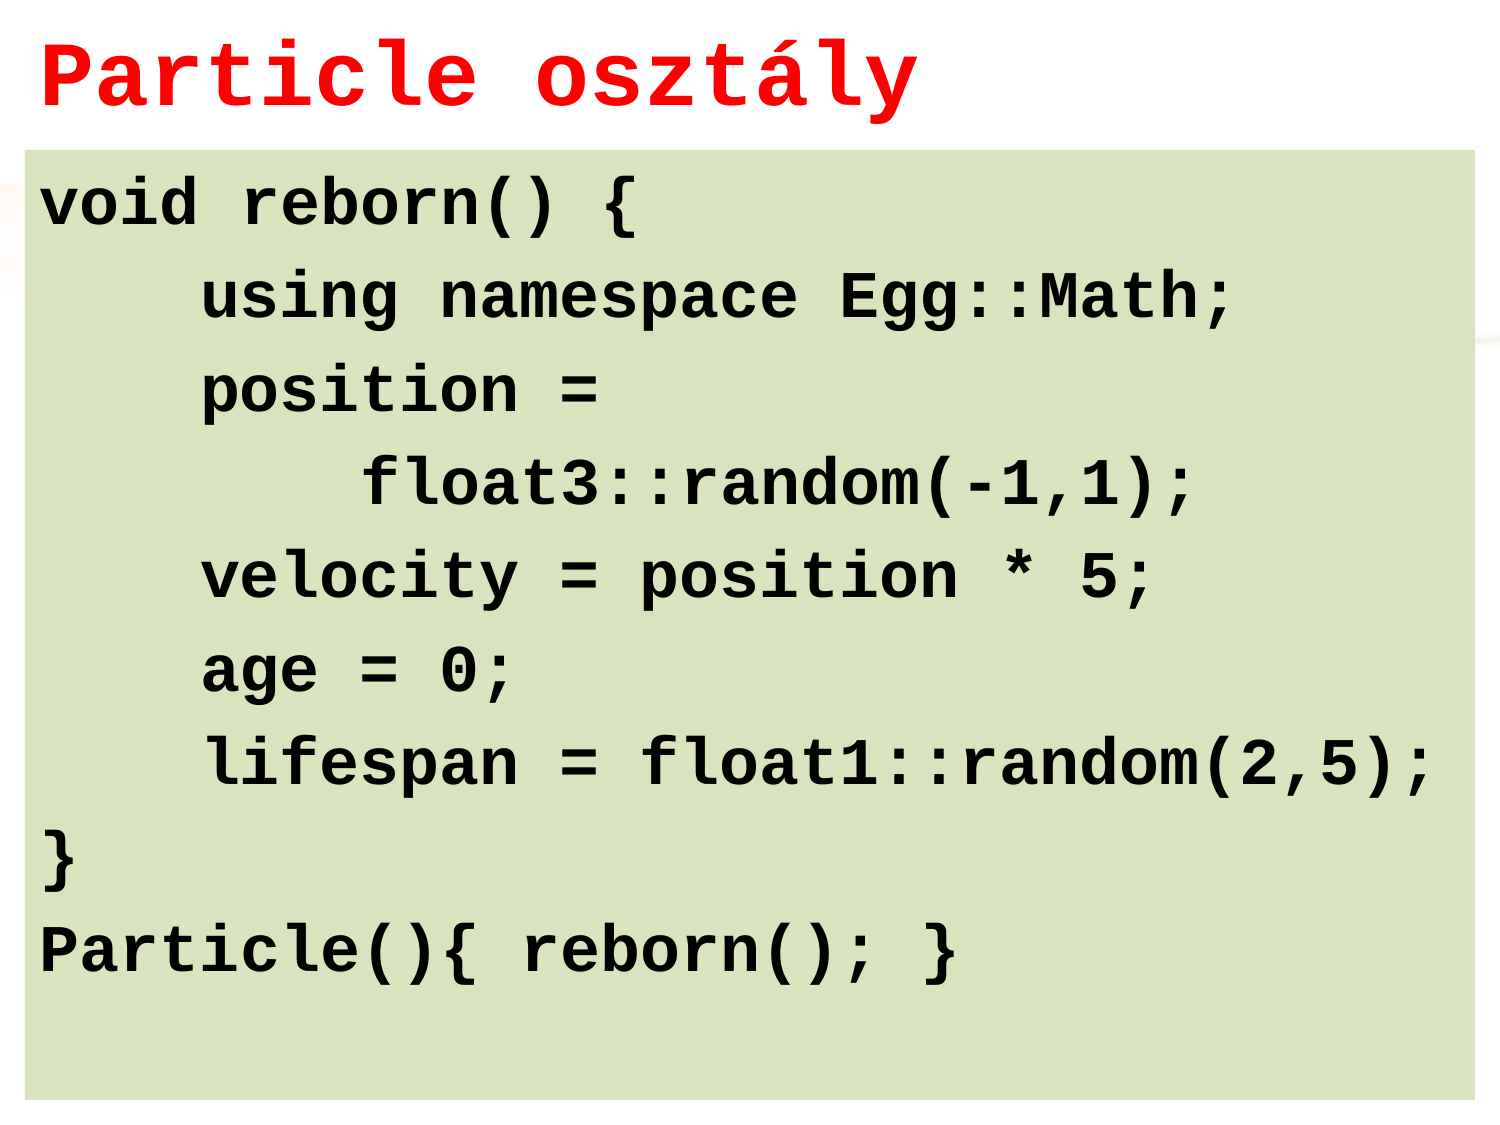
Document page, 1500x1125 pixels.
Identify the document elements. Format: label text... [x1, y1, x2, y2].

title Particle osztály [24, 12, 1275, 125]
list void reborn() { using namespace Egg::Math; position = float3::random(-1,1); velocity = position * 5; age = 0; lifespan = float1::random(2,5); } Particle(){ reborn(); } [24, 149, 1475, 1100]
